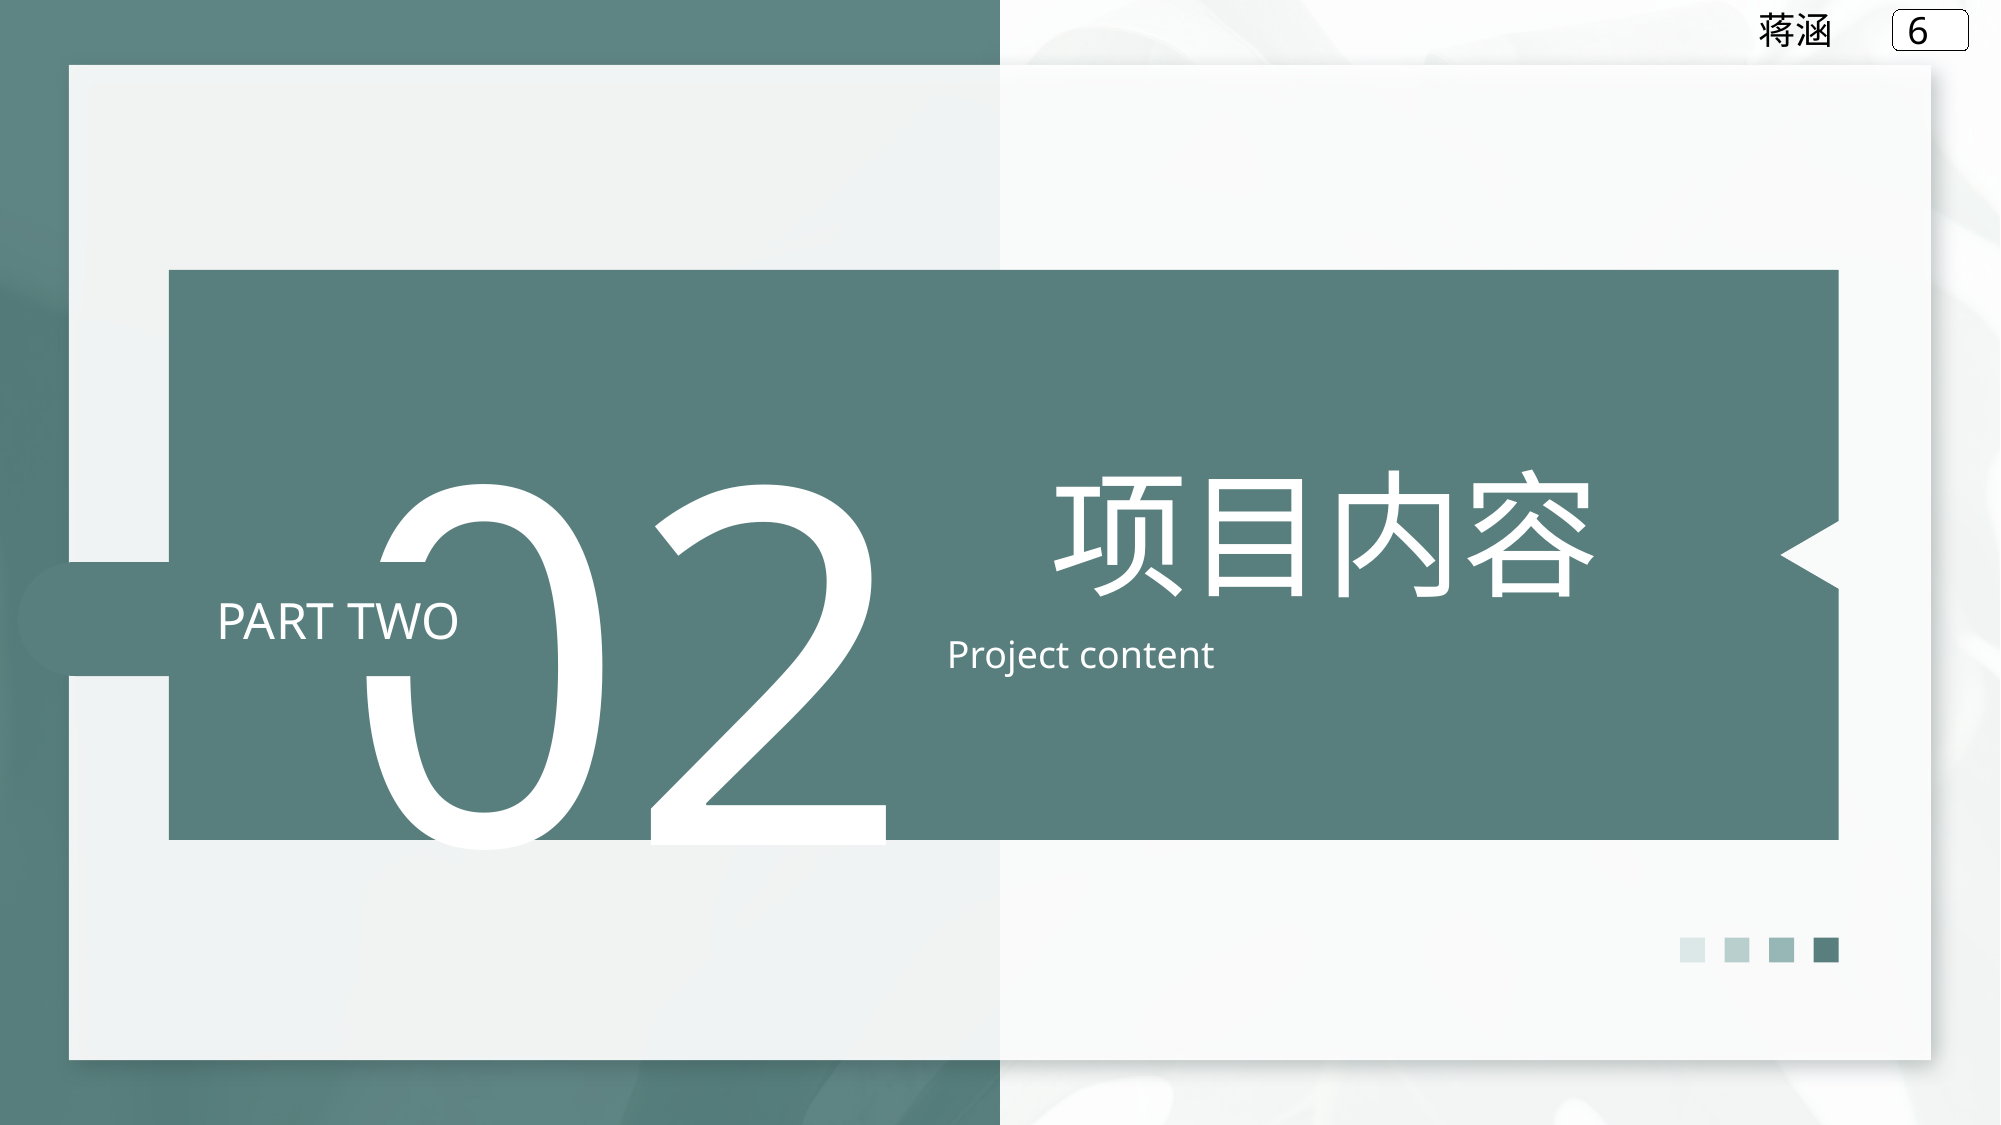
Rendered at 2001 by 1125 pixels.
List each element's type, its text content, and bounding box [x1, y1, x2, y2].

text_box PART TWO [216, 589, 474, 650]
text_box 蒋涵 [1743, 0, 1935, 60]
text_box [946, 448, 1705, 677]
text_box [16, 560, 485, 678]
text_box 02 [342, 348, 913, 946]
